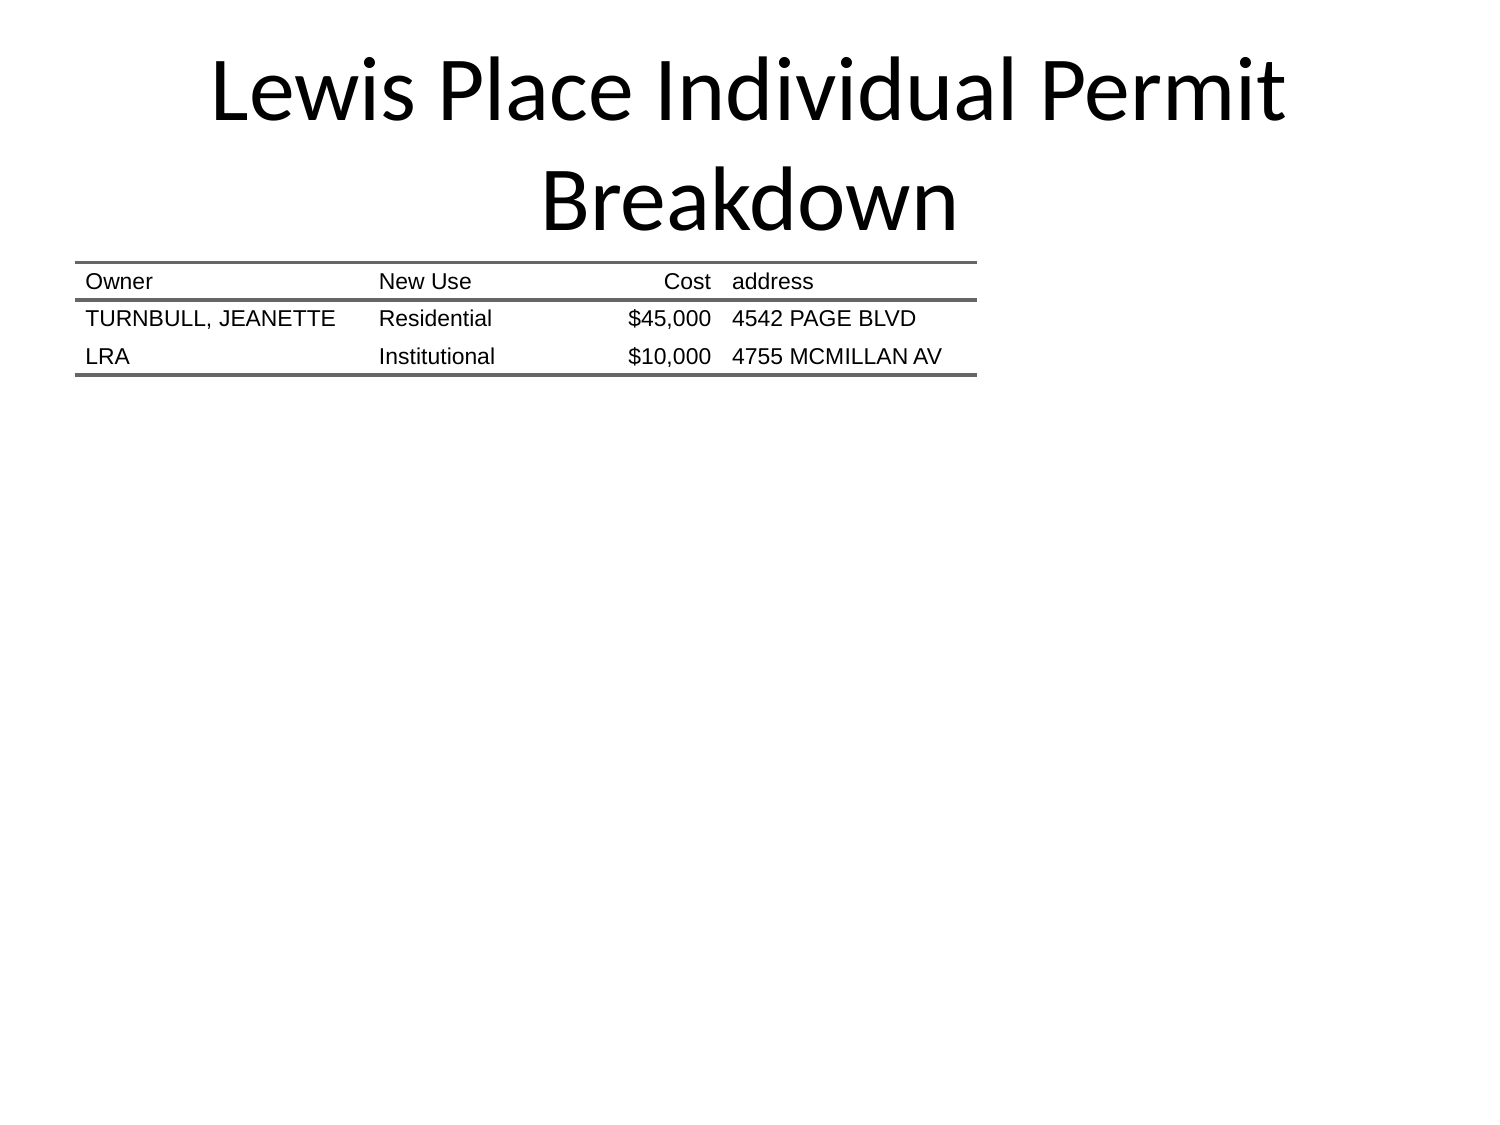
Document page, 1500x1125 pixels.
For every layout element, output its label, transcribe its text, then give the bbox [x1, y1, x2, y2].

table_cell 4755 MCMILLAN AV [722, 338, 977, 373]
table_cell Institutional [369, 338, 527, 373]
table_header Owner [75, 264, 369, 298]
table_header Cost [527, 264, 722, 298]
table_header address [722, 264, 977, 298]
title Lewis Place Individual Permit Breakdown [75, 45, 1425, 233]
table_cell $45,000 [527, 302, 722, 338]
table_cell 4542 PAGE BLVD [722, 302, 977, 338]
table_cell TURNBULL, JEANETTE [75, 302, 369, 338]
table_cell LRA [75, 338, 369, 373]
table_header New Use [369, 264, 527, 298]
table_cell $10,000 [527, 338, 722, 373]
table_cell Residential [369, 302, 527, 338]
